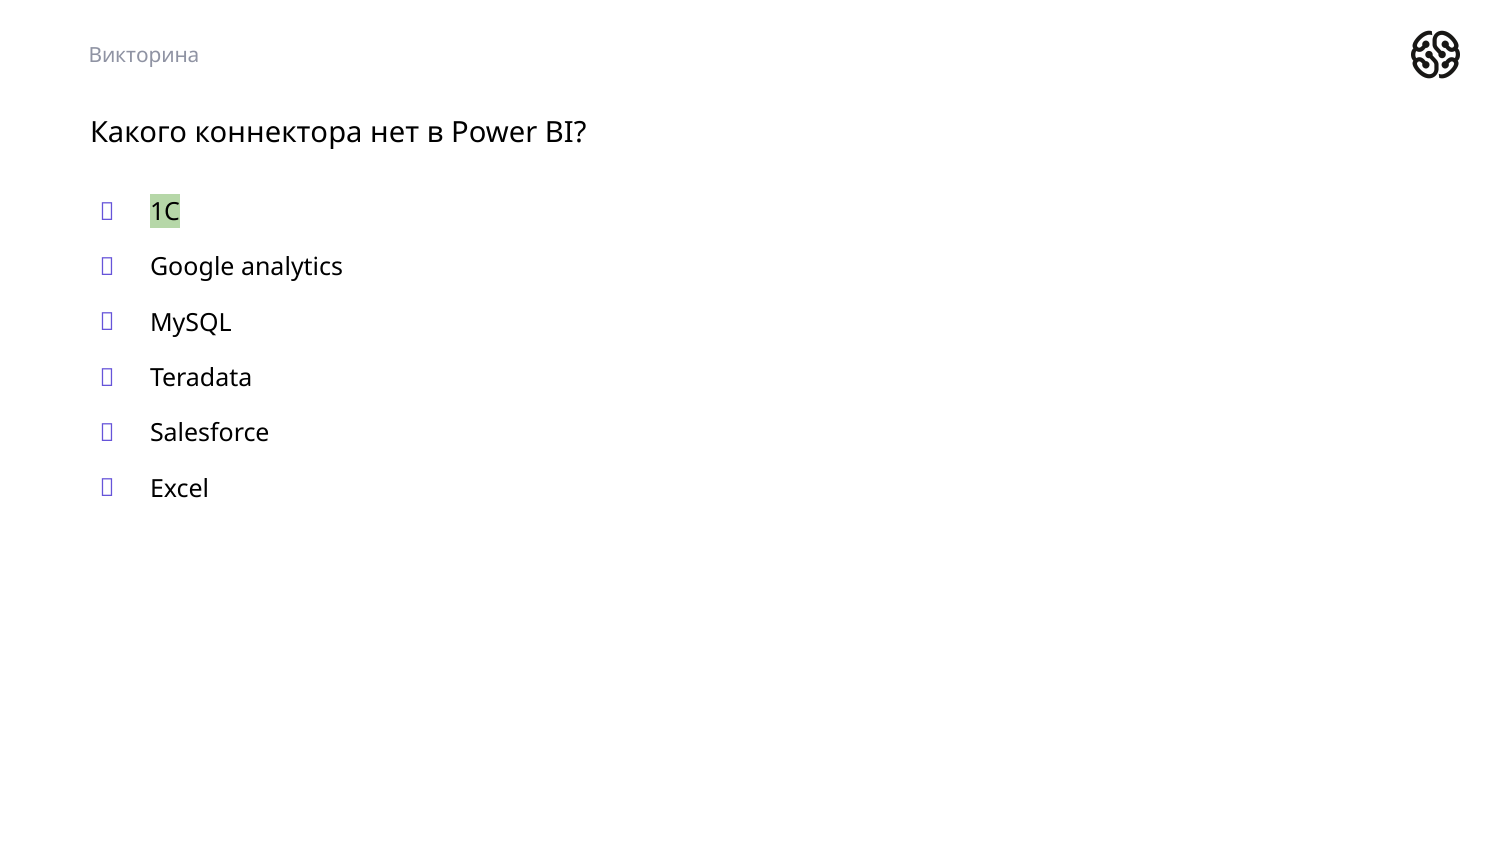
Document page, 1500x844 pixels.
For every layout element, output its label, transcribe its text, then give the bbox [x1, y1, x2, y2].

subtitle 1C Google analytics MySQL Teradata Salesforce Excel [88, 101, 1412, 592]
subtitle Викторина [88, 24, 1066, 84]
picture [1427, 30, 1460, 79]
title Какого коннектора нет в Power BI? [90, 7, 1427, 149]
